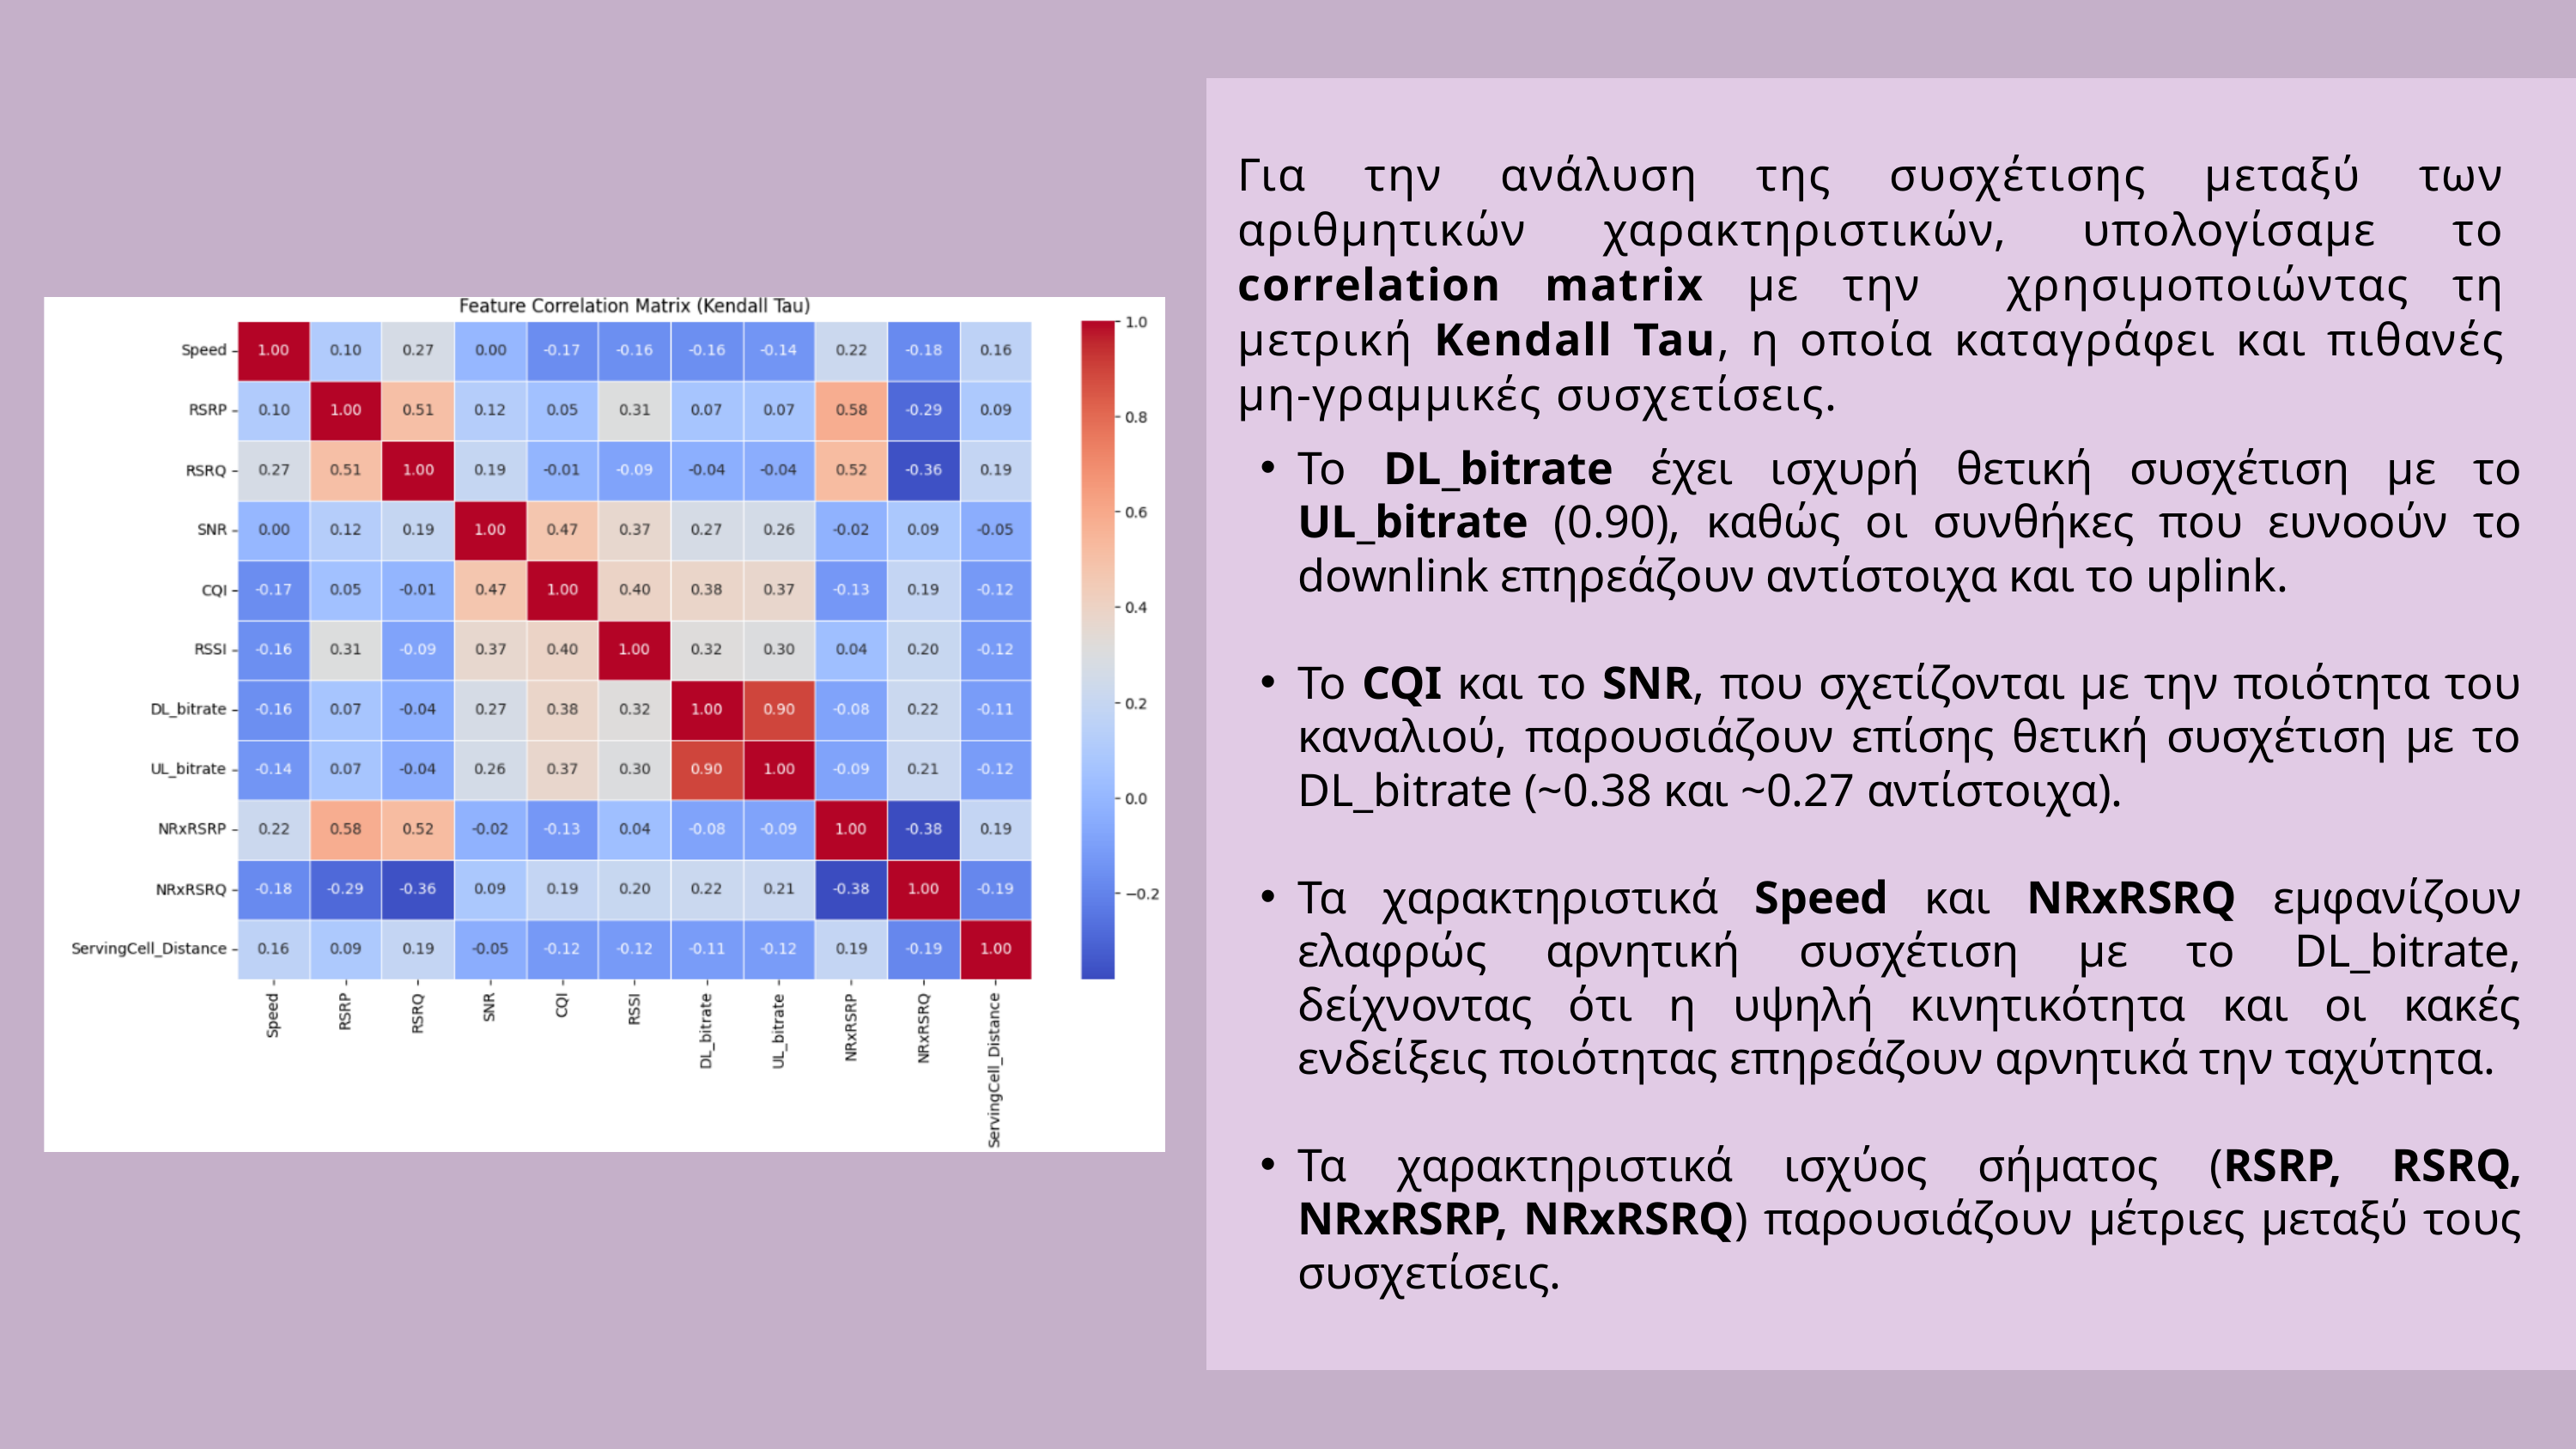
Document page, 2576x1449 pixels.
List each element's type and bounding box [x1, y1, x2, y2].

text_box [1206, 77, 2576, 1371]
text_box [44, 297, 1165, 1152]
